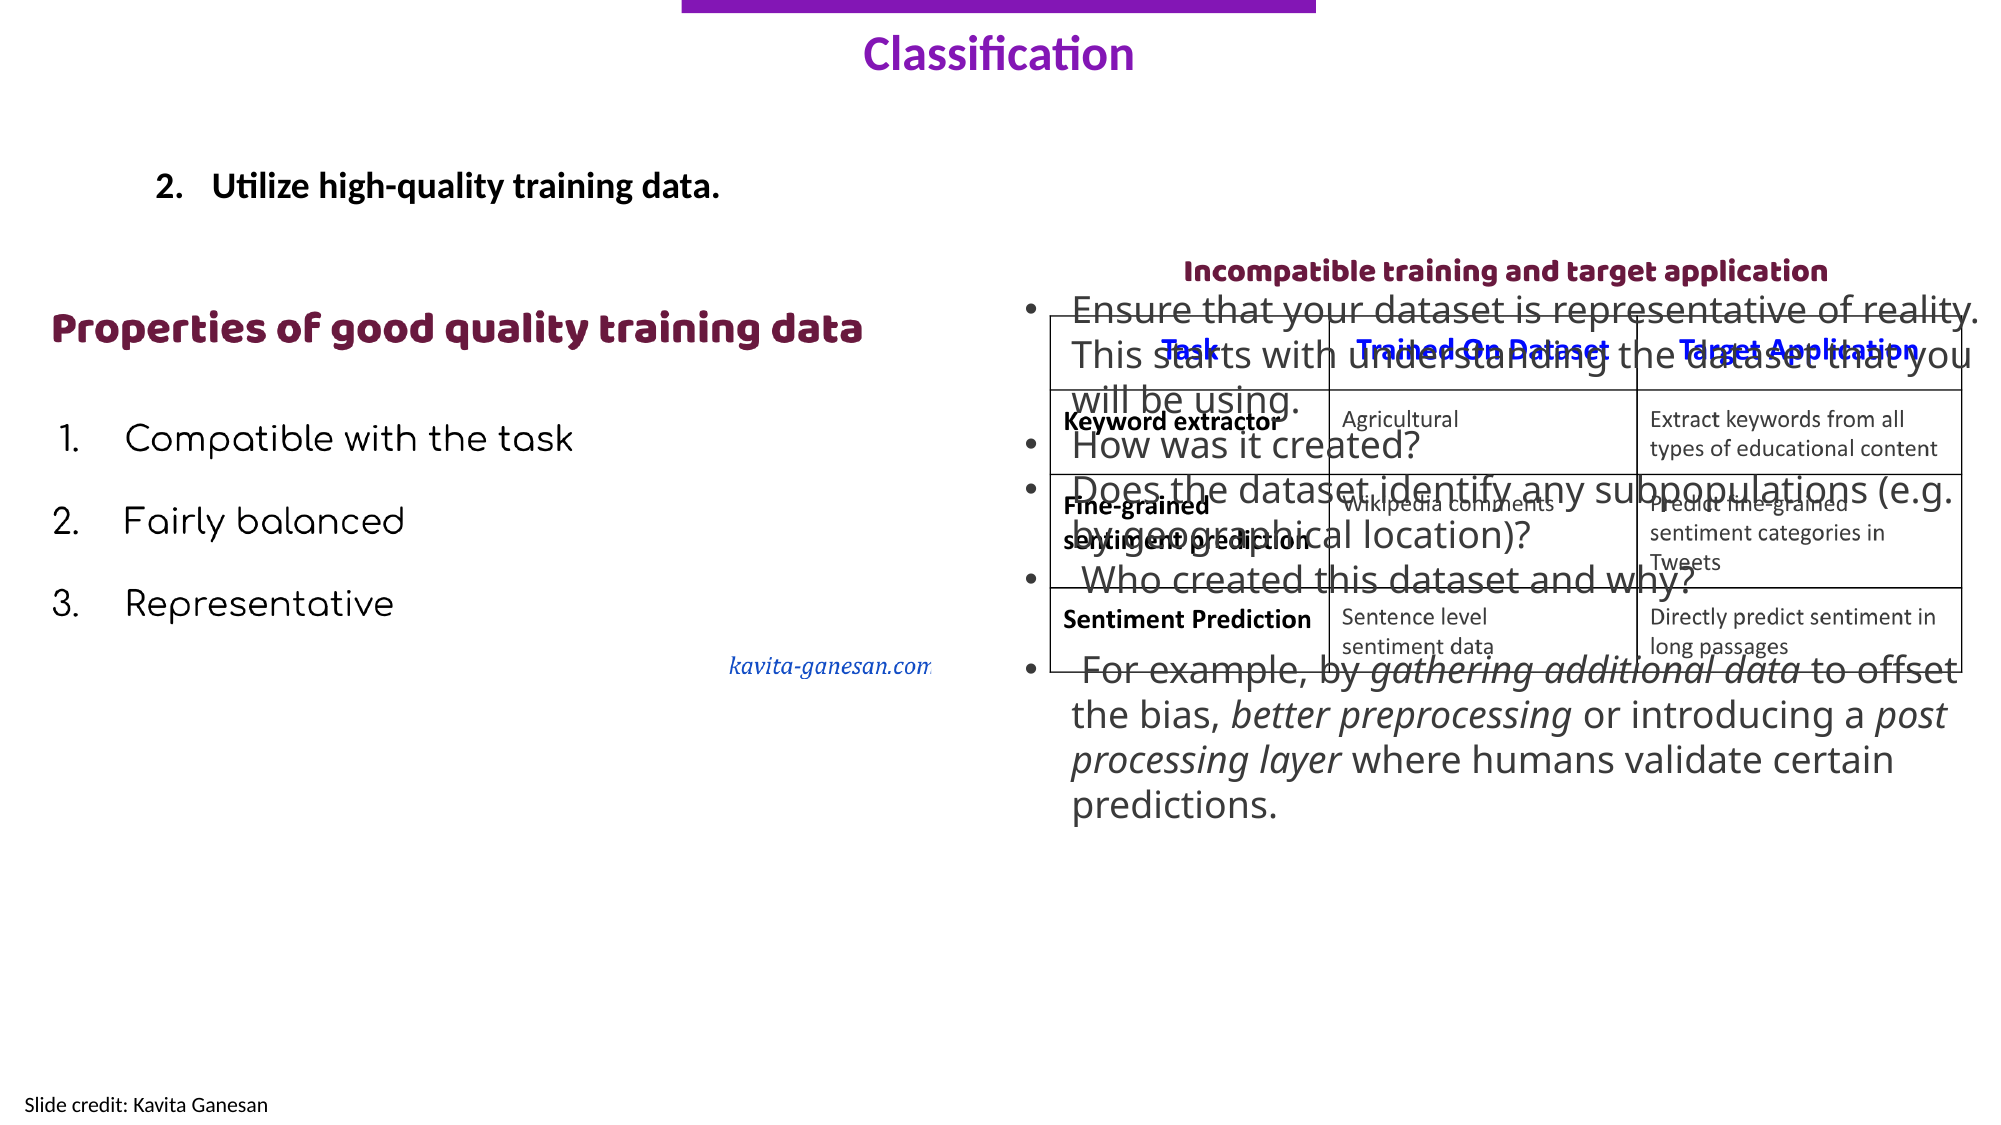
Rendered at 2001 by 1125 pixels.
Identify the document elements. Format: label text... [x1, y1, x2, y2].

picture [49, 310, 932, 679]
text_box [681, 0, 1317, 13]
text_box Utilize high-quality training data. [140, 153, 1142, 214]
picture [1029, 244, 1980, 687]
text_box Slide credit: Kavita Ganesan [9, 1083, 1010, 1125]
text_box Ensure that your dataset is representative of reality. This starts with understanding the dataset that you will be using. How was it created? Does the dataset identify any subpopulations (e.g. by geographical location)? Who created this dataset and why? For example, by gathering additional data to offset the bias, better preprocessing or introducing a post processing layer where humans validate certain predictions. [1009, 278, 2000, 834]
text_box Classification [664, 13, 1335, 89]
